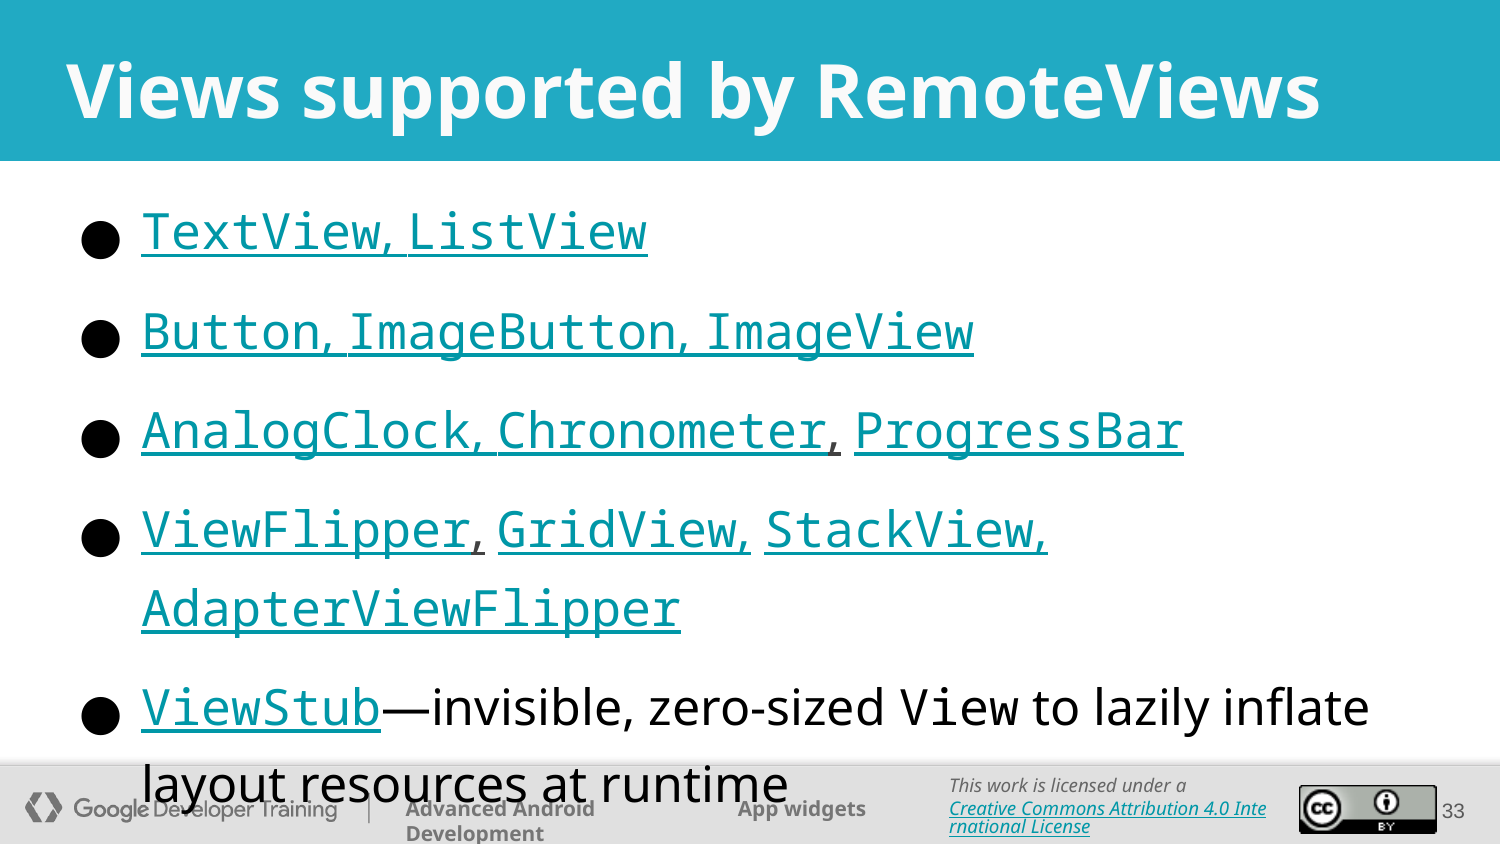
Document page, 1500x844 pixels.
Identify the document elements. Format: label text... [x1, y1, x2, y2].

slide_number ‹#› [1389, 777, 1480, 842]
title Views supported by RemoteViews [51, 28, 1449, 122]
list TextView, ListView Button, ImageButton, ImageView AnalogClock, Chronometer, ProgressBar ViewFlipper, GridView, StackView, AdapterViewFlipper ViewStub—invisible, zero-sized View to lazily inflate layout resources at runtime [51, 174, 1429, 747]
picture [0, 161, 1500, 844]
